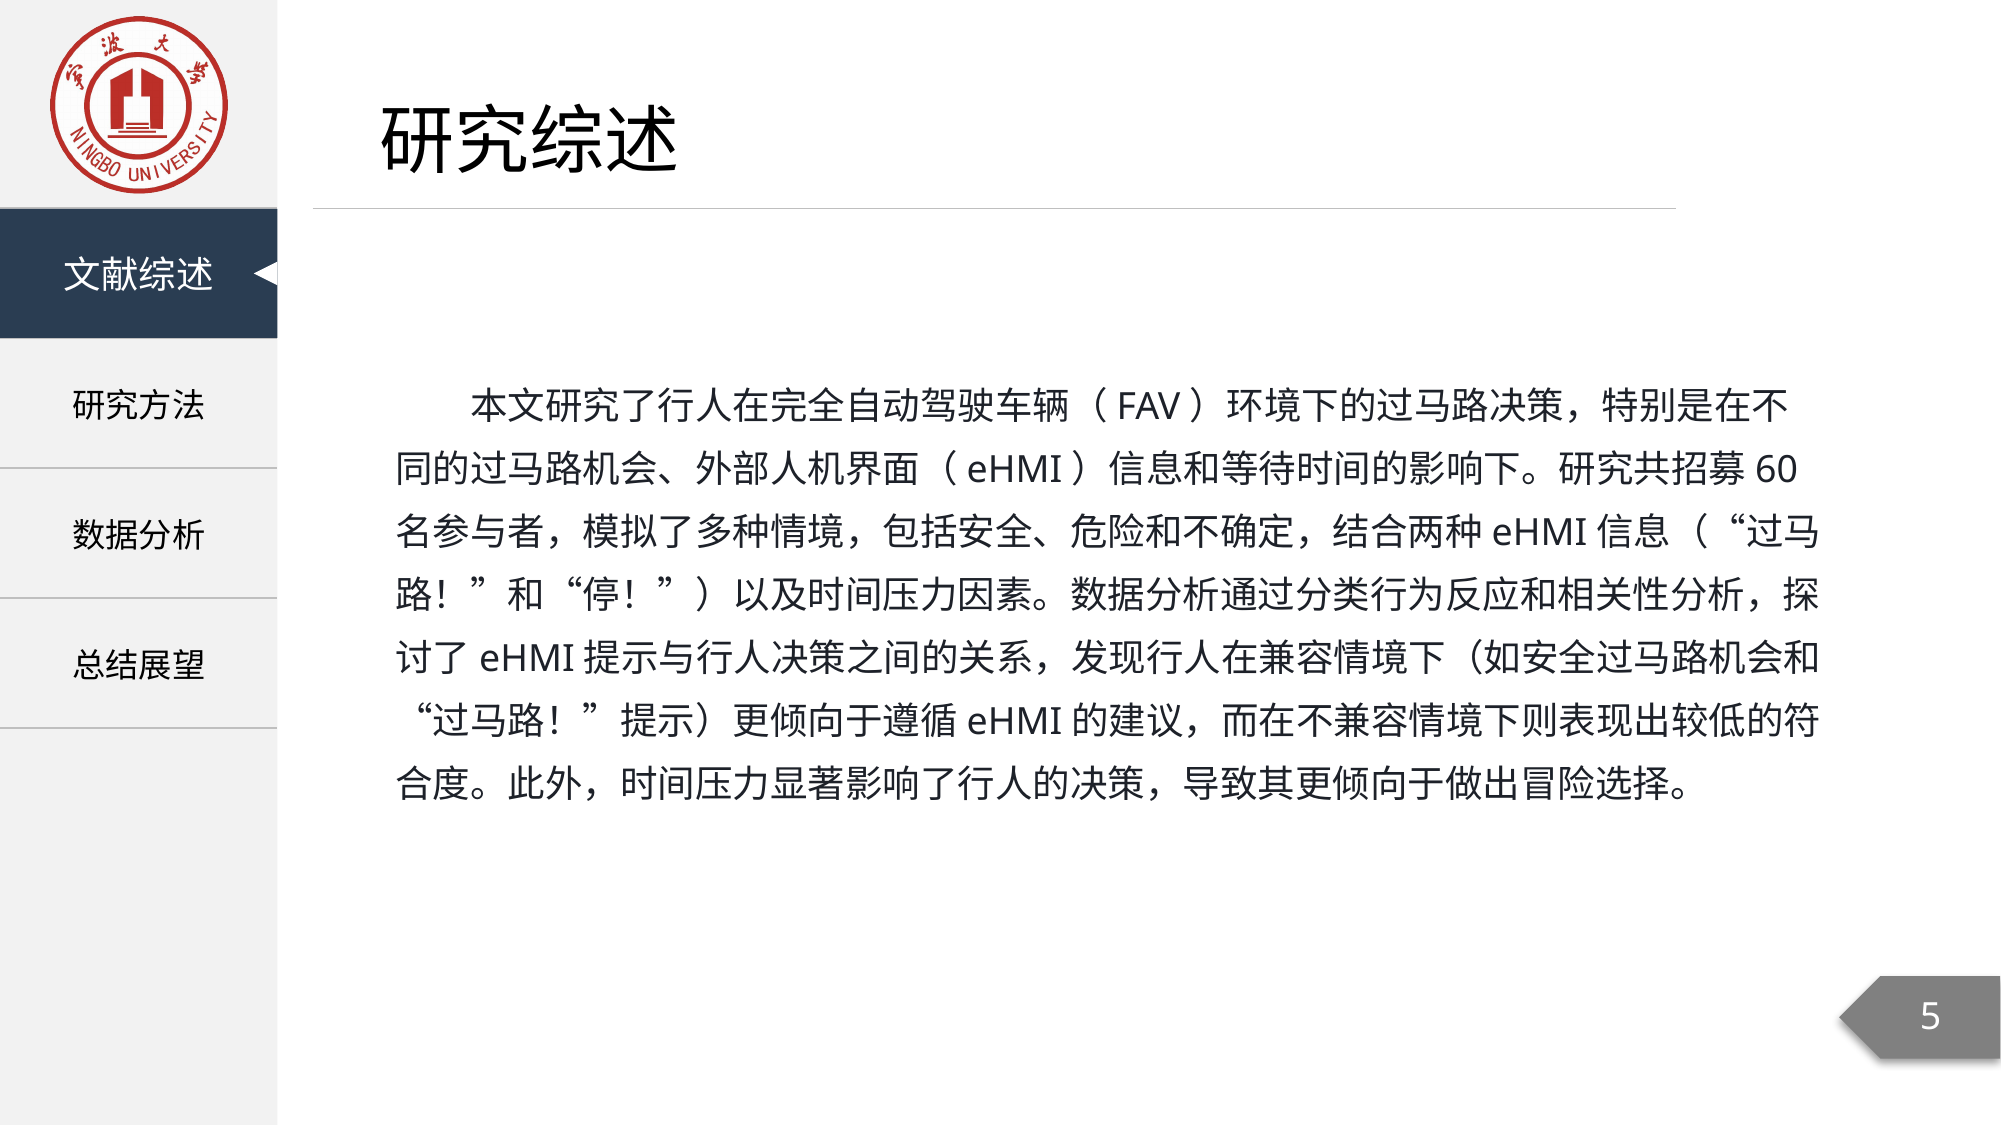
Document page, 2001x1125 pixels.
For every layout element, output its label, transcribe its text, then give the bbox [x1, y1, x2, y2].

picture [50, 16, 228, 194]
text_box 本文研究了行人在完全自动驾驶车辆（FAV）环境下的过马路决策，特别是在不同的过马路机会、外部人机界面（eHMI）信息和等待时间的影响下。研究共招募60名参与者，模拟了多种情境，包括安全、危险和不确定，结合两种eHMI信息（“过马路！”和“停！”）以及时间压力因素。数据分析通过分类行为反应和相关性分析，探讨了eHMI提示与行人决策之间的关系，发现行人在兼容情境下（如安全过马路机会和“过马路！”提示）更倾向于遵循eHMI的建议，而在不兼容情境下则表现出较低的符合度。此外，时间压力显著影响了行人的决策，导致其更倾向于做出冒险选择。 [380, 356, 1840, 813]
text_box 研究综述 [364, 85, 695, 190]
